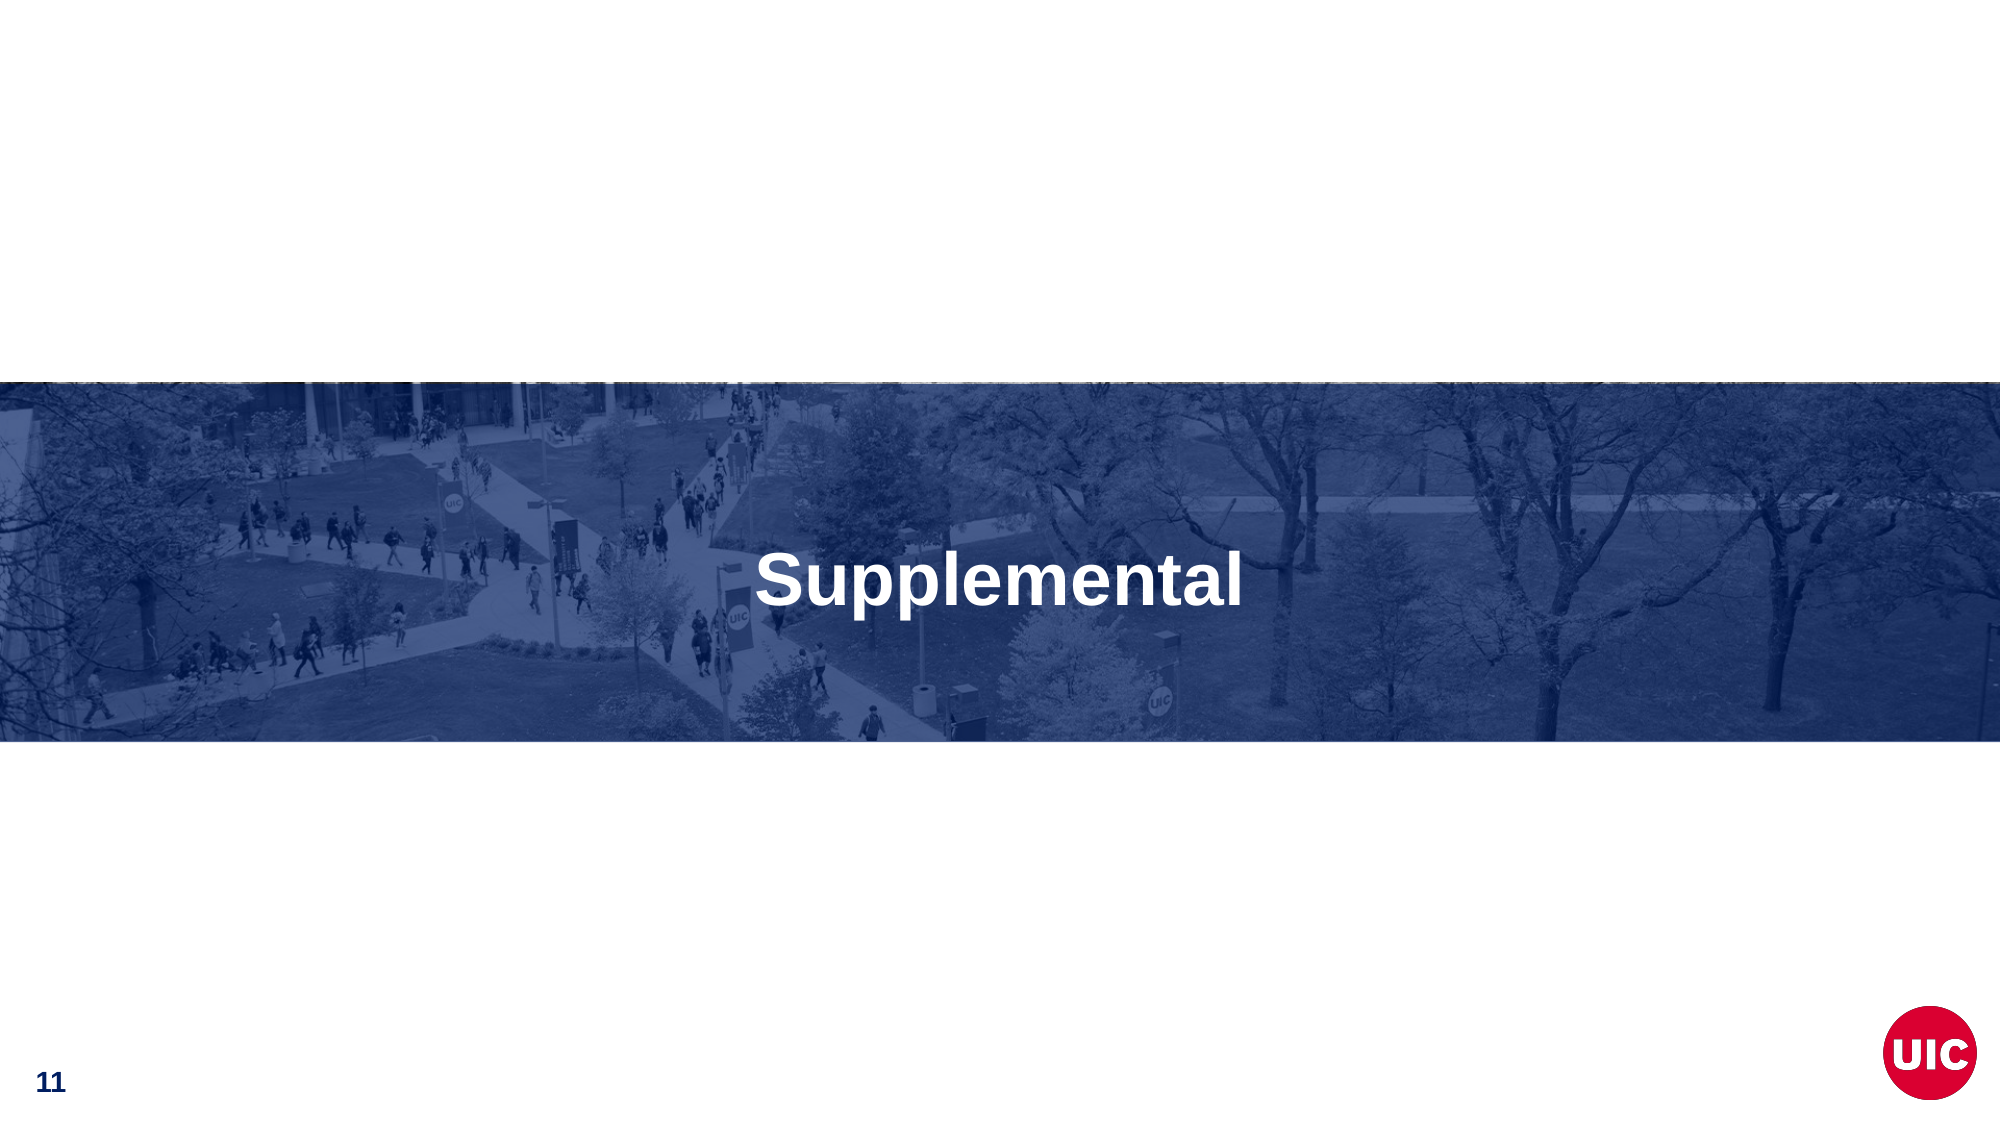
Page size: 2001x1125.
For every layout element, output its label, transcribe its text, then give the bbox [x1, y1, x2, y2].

title Supplemental [94, 517, 1906, 644]
picture [1880, 1004, 1980, 1102]
